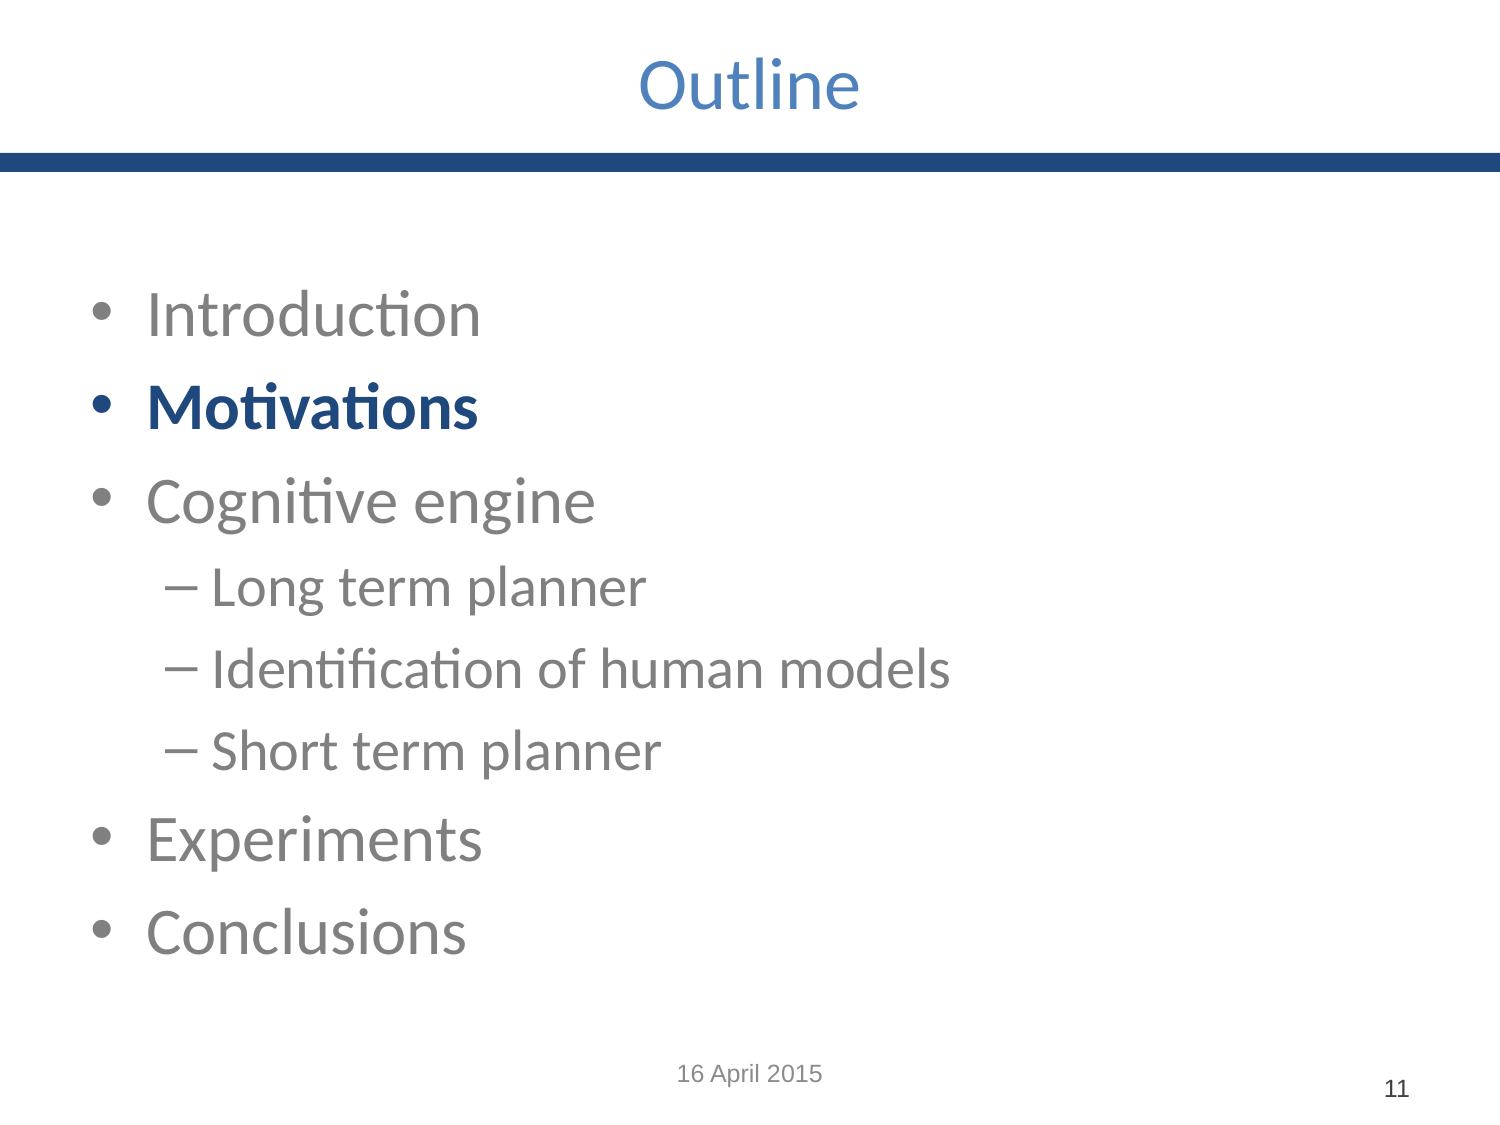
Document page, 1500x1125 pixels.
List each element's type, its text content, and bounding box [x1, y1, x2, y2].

title Outline [75, 26, 1425, 132]
footer 16 April 2015 [512, 1042, 988, 1103]
list Introduction Motivations Cognitive engine Long term planner Identification of human models Short term planner Experiments Conclusions [75, 262, 1425, 1005]
slide_number 10 [1074, 1042, 1425, 1103]
